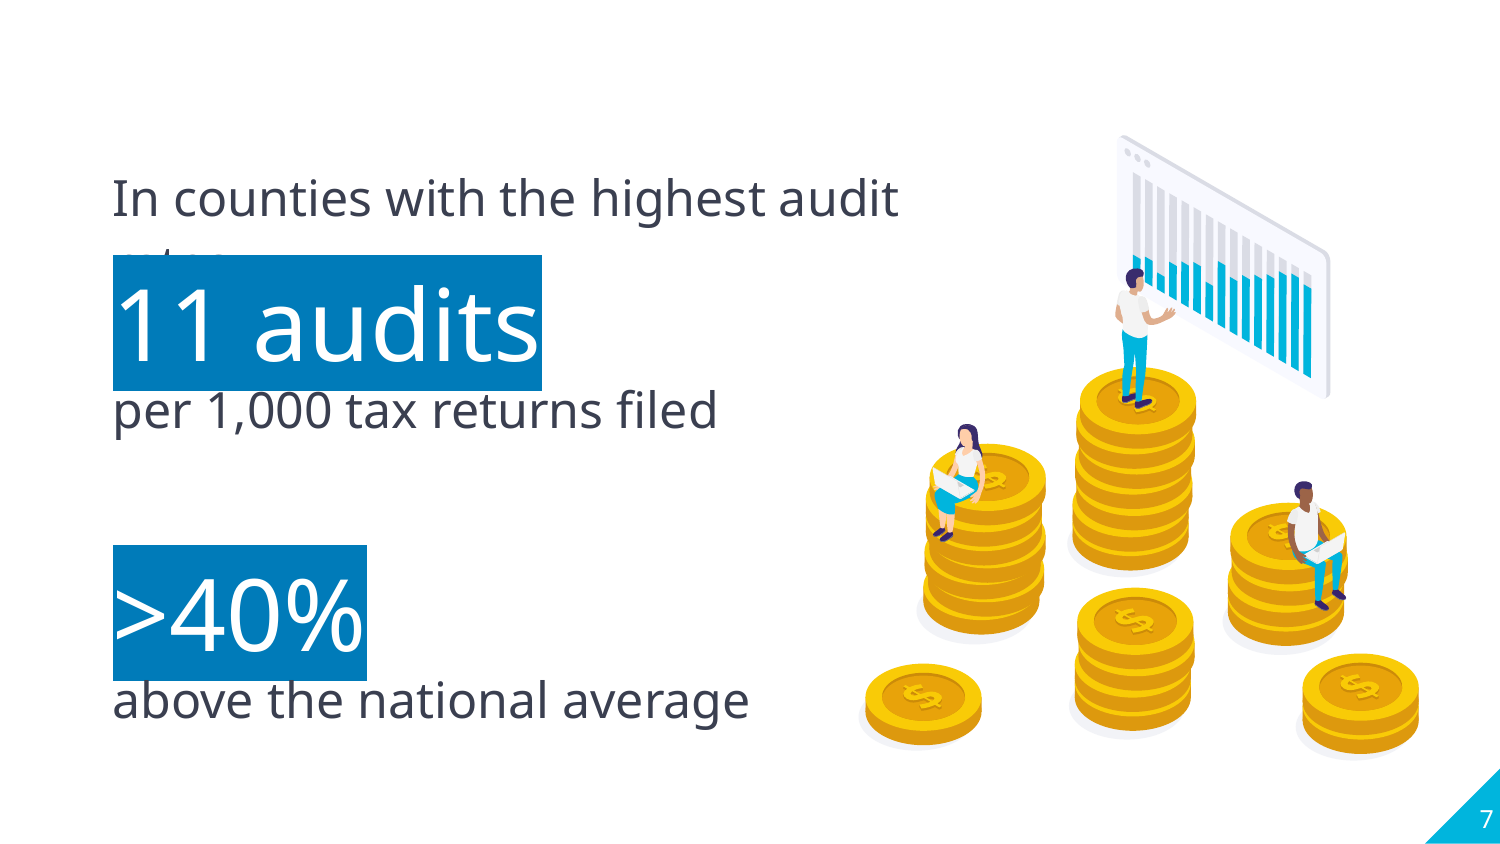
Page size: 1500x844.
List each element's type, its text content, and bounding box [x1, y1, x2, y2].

title 11 audits [112, 284, 777, 372]
slide_number ‹#› [1418, 760, 1494, 838]
title >40% [112, 575, 777, 662]
subtitle above the national average [112, 662, 777, 739]
subtitle In counties with the highest audit rates ... [112, 160, 853, 237]
subtitle per 1,000 tax returns filed [112, 372, 777, 449]
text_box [858, 134, 1419, 761]
